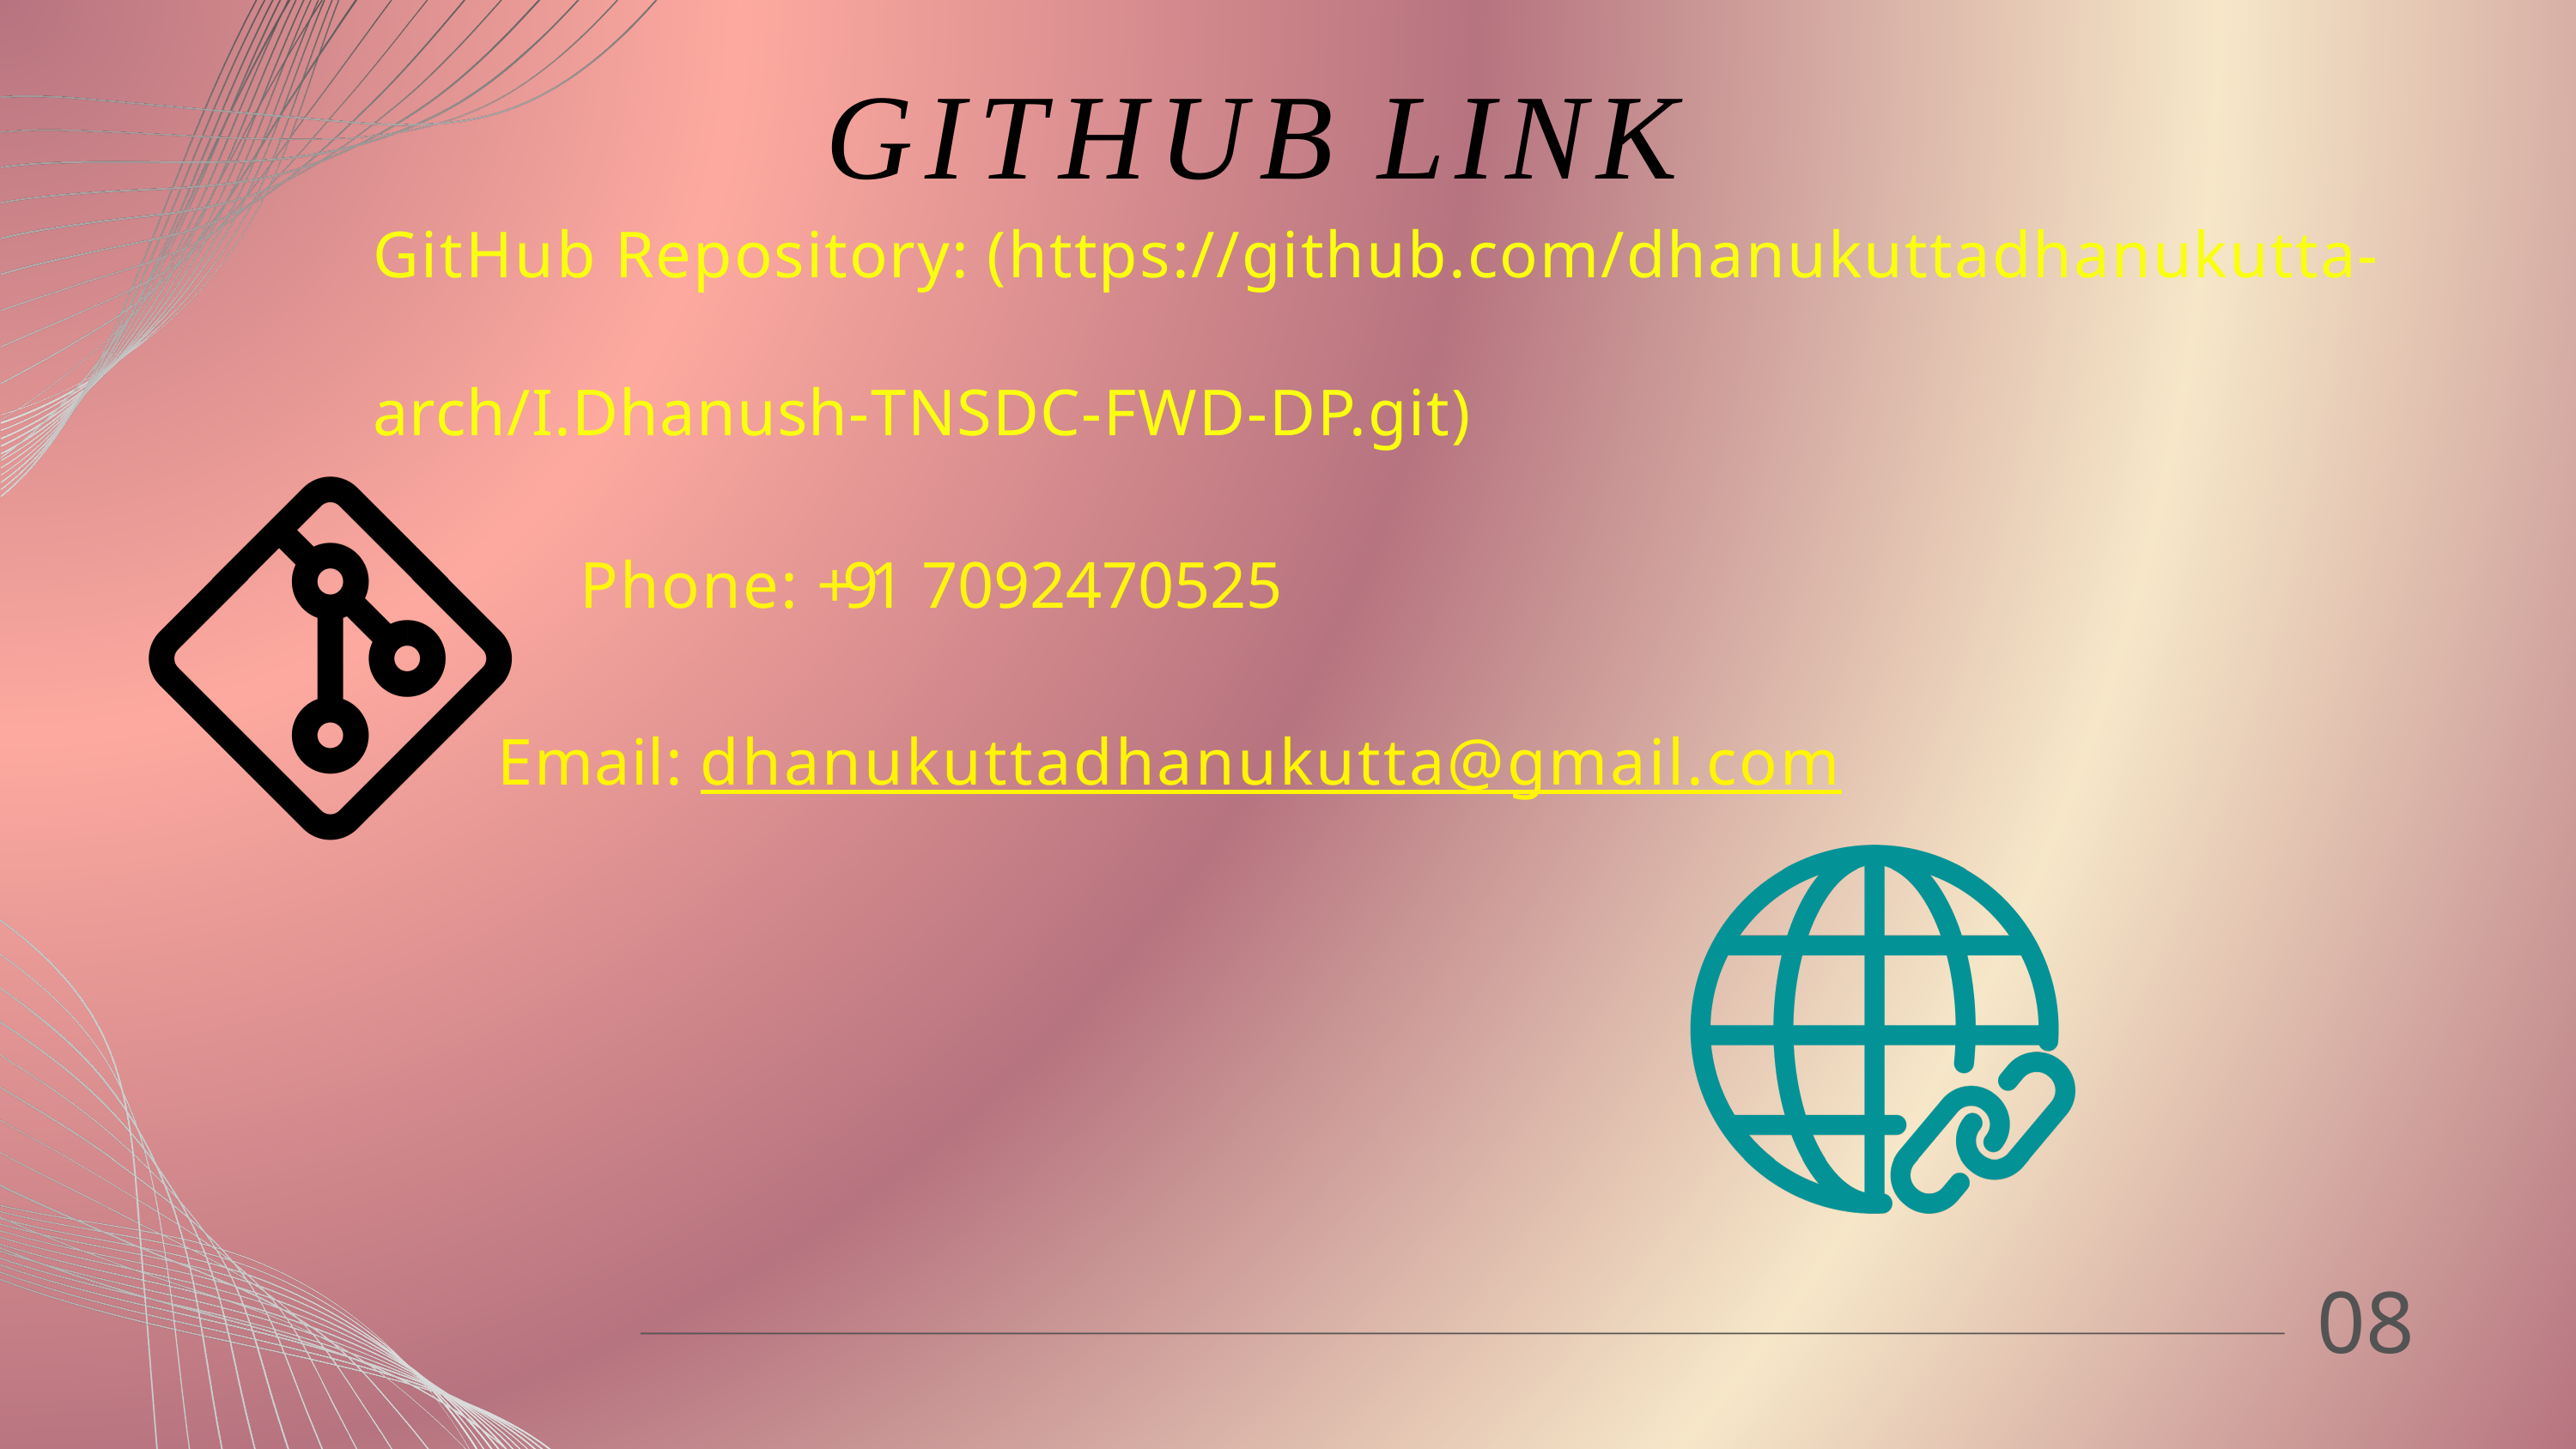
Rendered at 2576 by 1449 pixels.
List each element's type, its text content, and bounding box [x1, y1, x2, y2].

text_box 08 [2315, 1260, 2432, 1371]
picture [0, 0, 2576, 1449]
title GITHUB LINK GitHub Repository: (https://github.com/dhanukuttadhanukutta- [2298, 33, 2496, 300]
